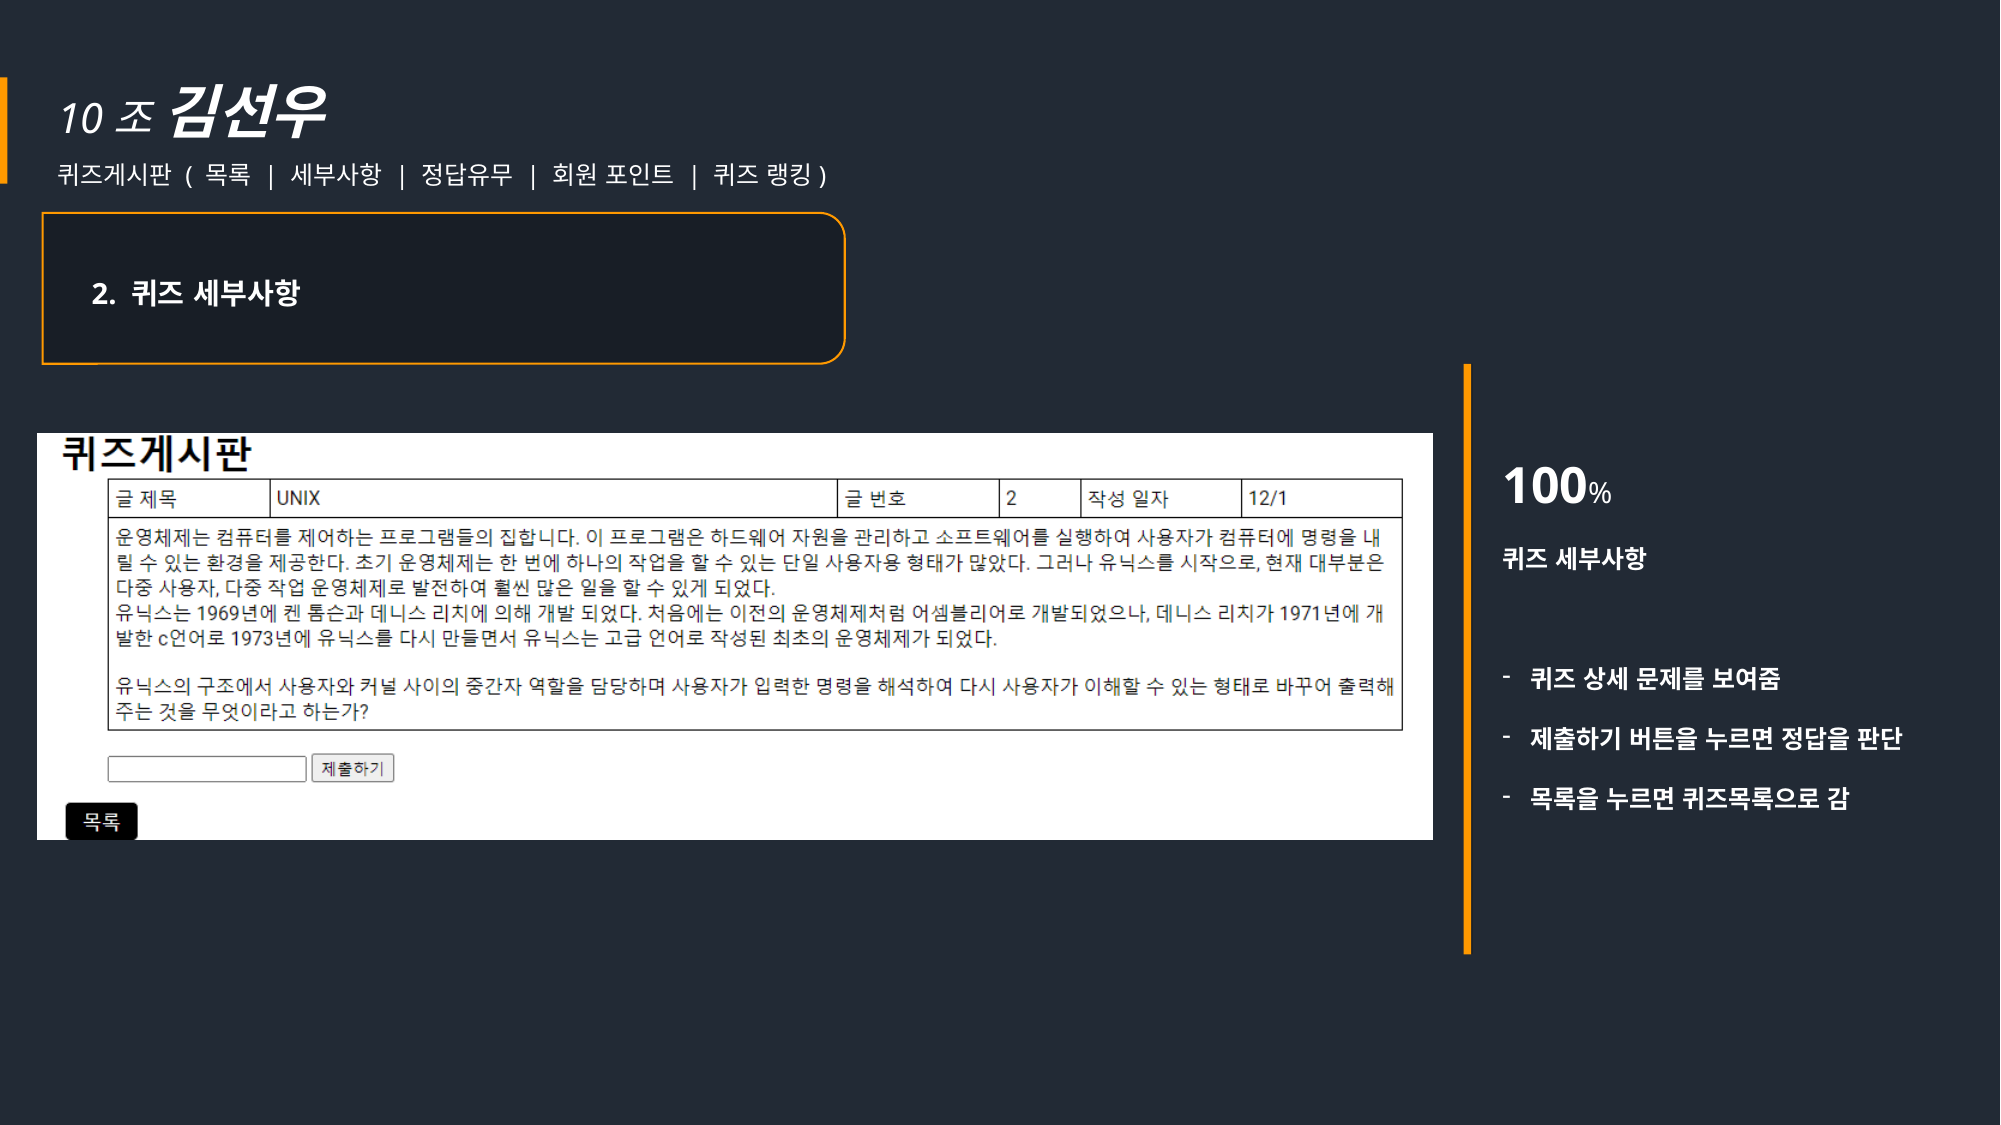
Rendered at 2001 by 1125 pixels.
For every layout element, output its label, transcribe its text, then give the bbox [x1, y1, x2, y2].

text_box 100% 퀴즈 세부사항 퀴즈 상세 문제를 보여줌 제출하기 버튼을 누르면 정답을 판단 목록을 누르면 퀴즈목록으로 감 [1487, 446, 1934, 821]
text_box [0, 76, 8, 185]
picture [37, 433, 1433, 840]
text_box [1463, 363, 1472, 955]
text_box 10조 김선우 퀴즈게시판 ( 목록 | 세부사항 | 정답유무 | 회원 포인트 | 퀴즈 랭킹) [42, 32, 948, 198]
text_box [41, 211, 846, 365]
text_box 2. 퀴즈 세부사항 [76, 250, 692, 318]
